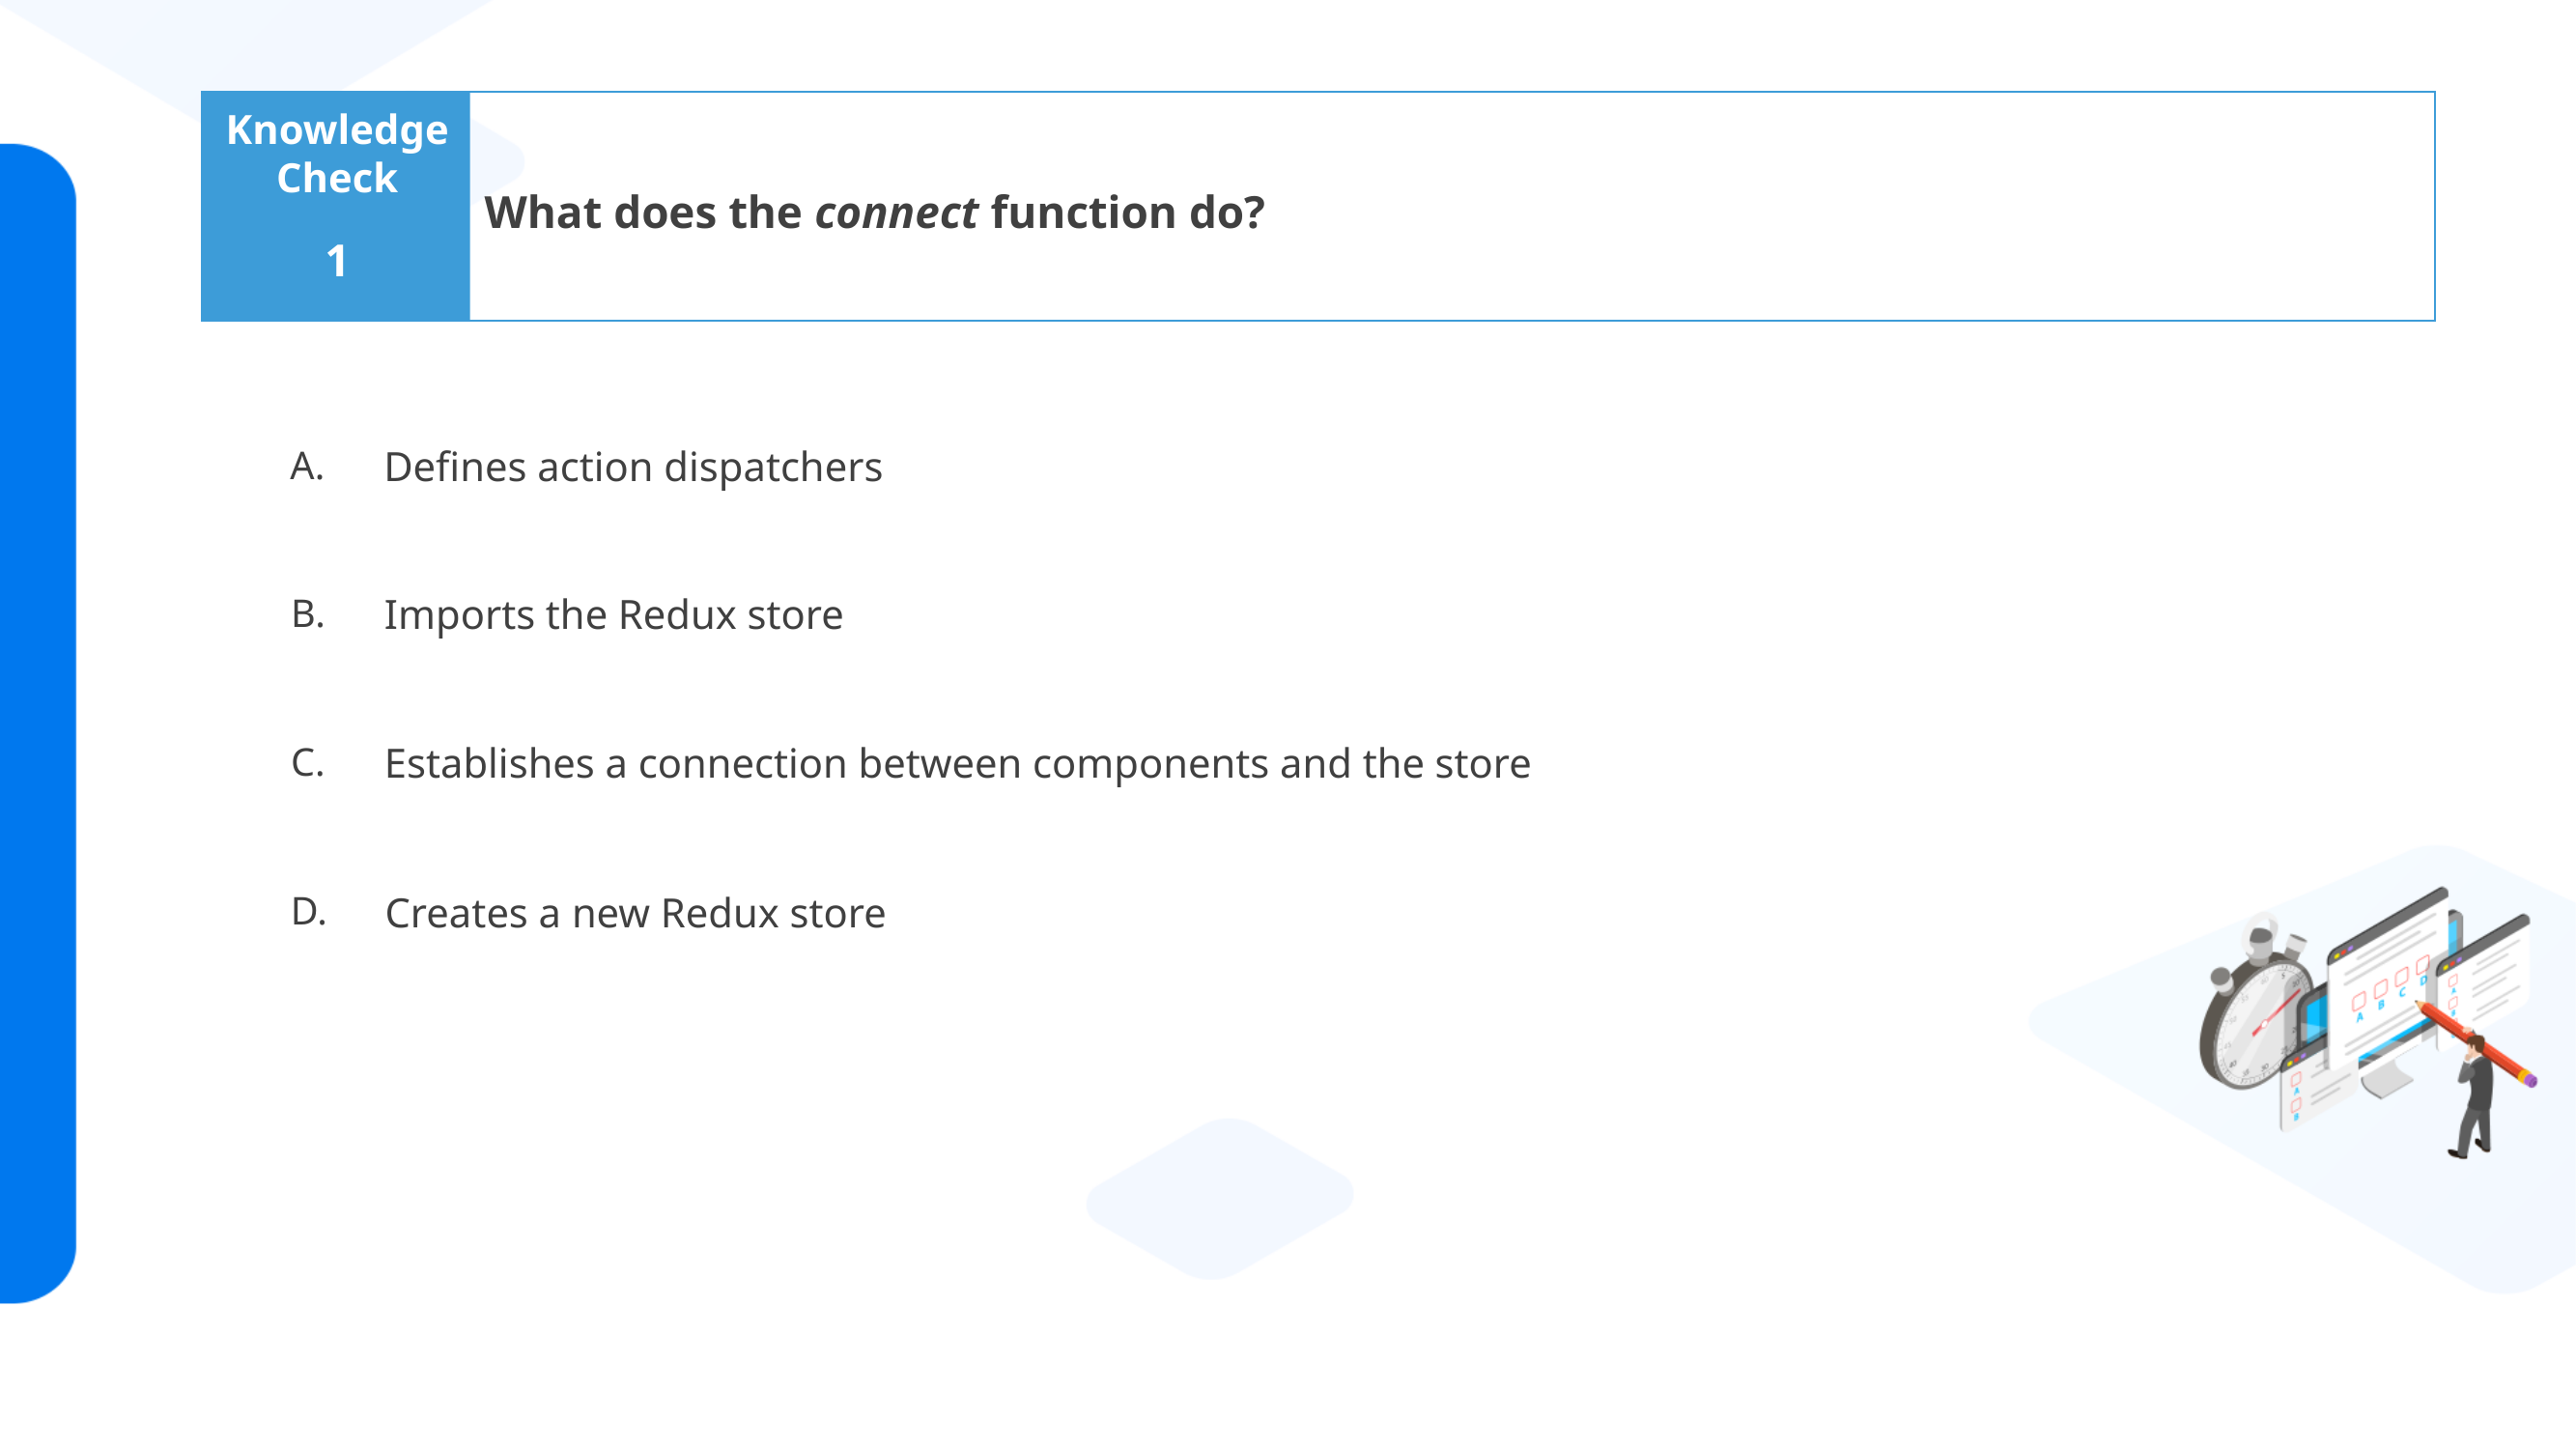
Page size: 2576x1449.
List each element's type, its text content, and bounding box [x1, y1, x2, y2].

list Establishes a connection between components and the store [369, 724, 2153, 857]
list Creates a new Redux store [370, 873, 2154, 1007]
list 1 [247, 188, 428, 321]
list What does the connect function do? [469, 92, 2436, 322]
list Defines action dispatchers [369, 427, 2152, 560]
list Imports the Redux store [369, 575, 2153, 708]
picture [0, 0, 2576, 1449]
